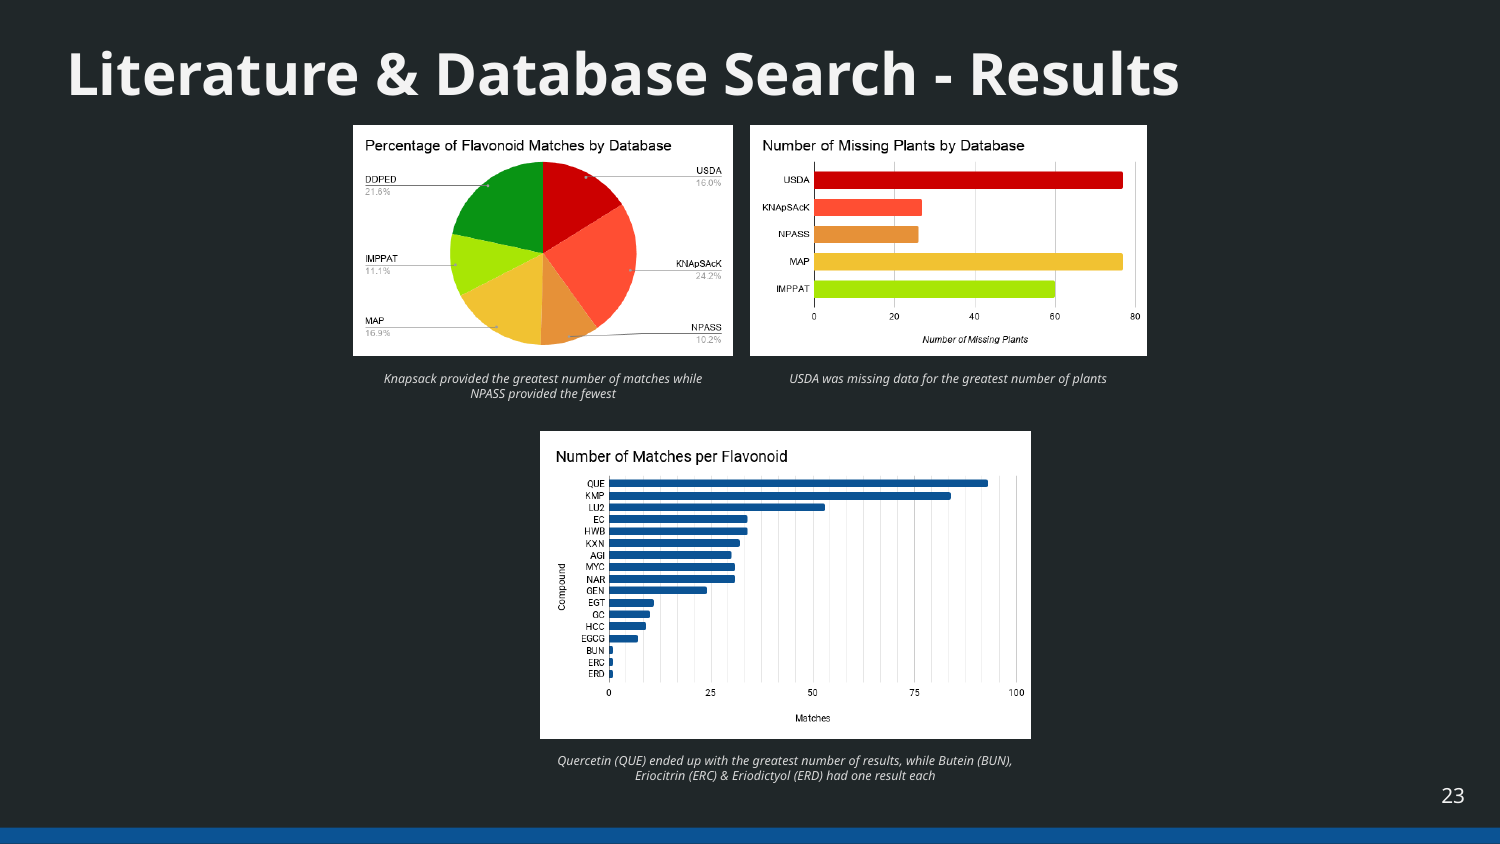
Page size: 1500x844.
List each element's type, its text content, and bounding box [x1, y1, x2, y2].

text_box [353, 124, 734, 400]
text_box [539, 430, 1031, 796]
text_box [750, 124, 1147, 400]
title Literature & Database Search - Results [51, 21, 1449, 116]
slide_number ‹#› [1389, 764, 1480, 830]
